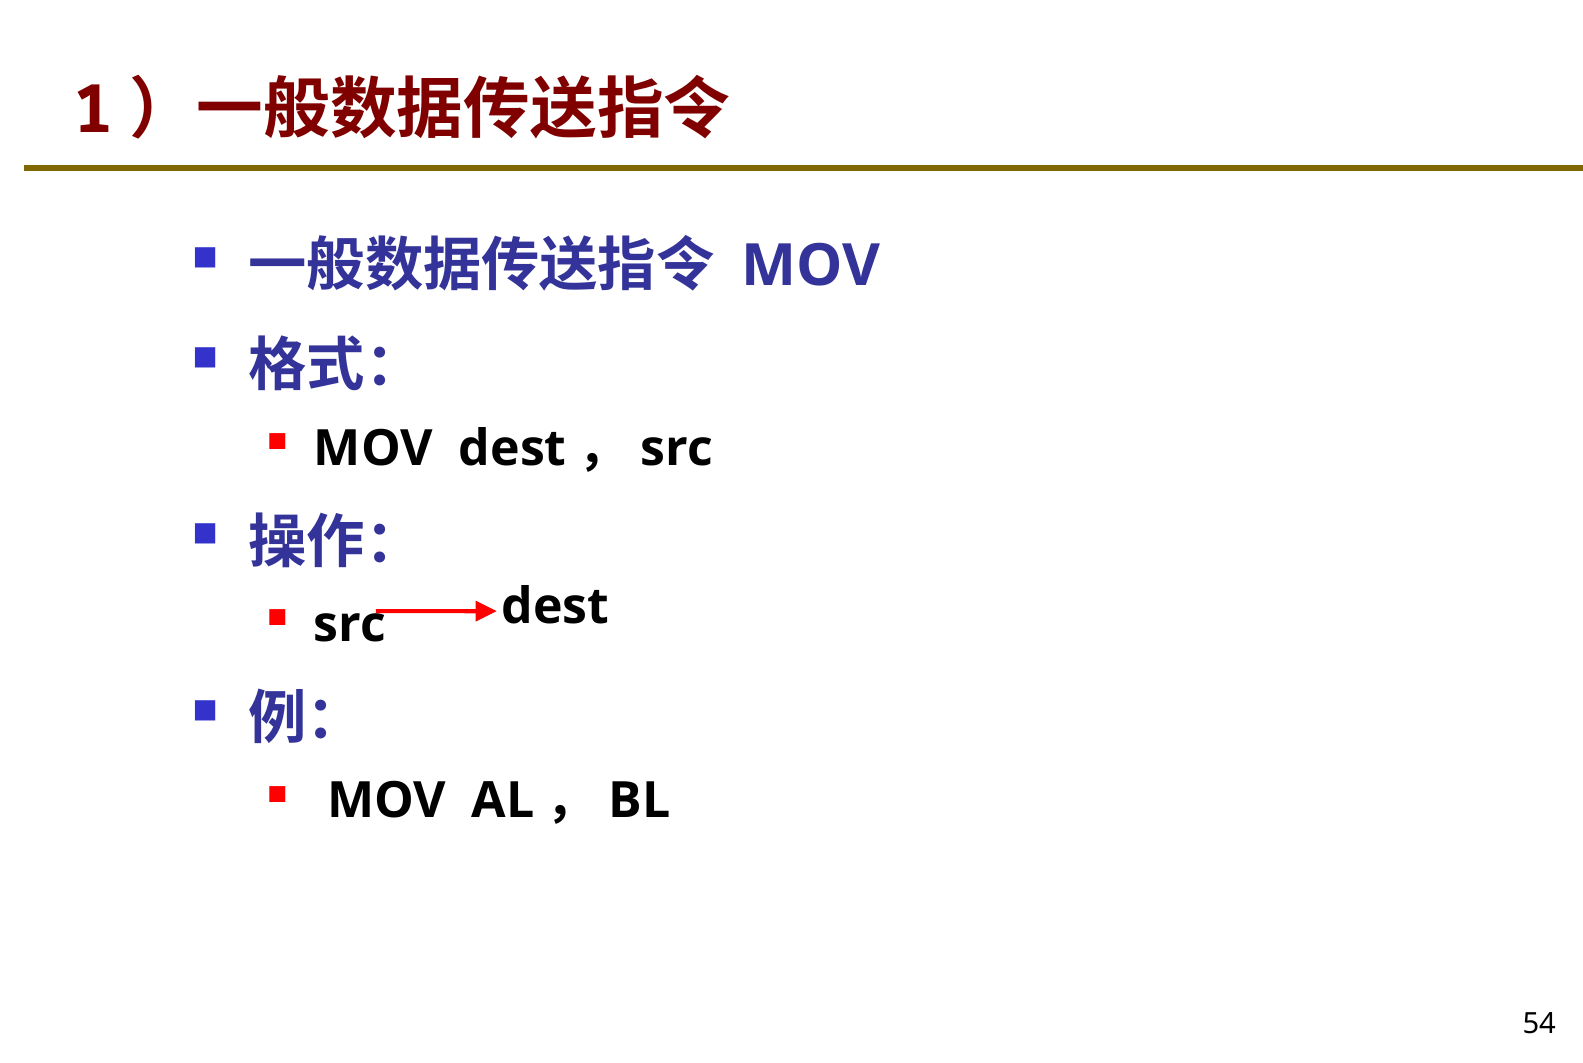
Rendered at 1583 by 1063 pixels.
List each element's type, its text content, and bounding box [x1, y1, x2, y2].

title 1）一般数据传送指令 [59, 35, 1408, 154]
list 一般数据传送指令 MOV 格式： MOV dest，src 操作： src 例： MOV AL，BL [177, 212, 1101, 867]
text_box dest [471, 557, 773, 643]
slide_number 54 [1474, 980, 1572, 1052]
